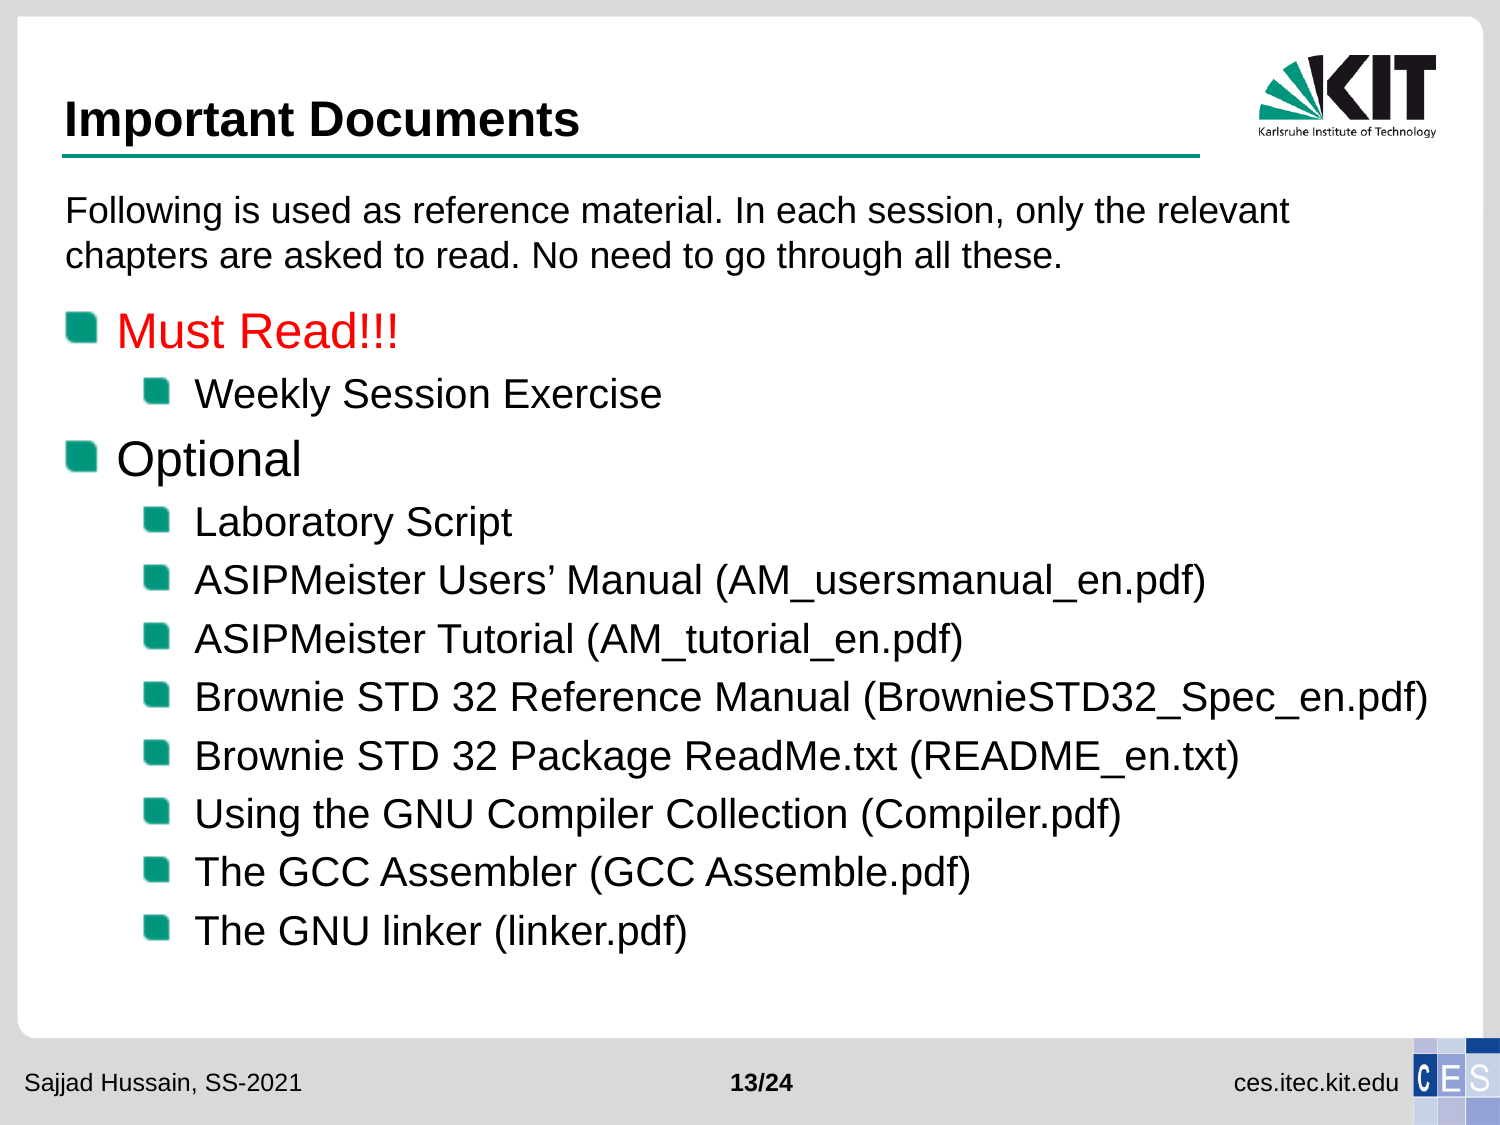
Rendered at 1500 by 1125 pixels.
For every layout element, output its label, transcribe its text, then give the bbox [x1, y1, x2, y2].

list Must Read!!! Weekly Session Exercise Optional Laboratory Script ASIPMeister Users’ Manual (AM_usersmanual_en.pdf) ASIPMeister Tutorial (AM_tutorial_en.pdf) Brownie STD 32 Reference Manual (BrownieSTD32_Spec_en.pdf) Brownie STD 32 Package ReadMe.txt (README_en.txt) Using the GNU Compiler Collection (Compiler.pdf) The GCC Assembler (GCC Assemble.pdf) The GNU linker (linker.pdf) [64, 297, 1436, 1000]
text_box Following is used as reference material. In each session, only the relevant chapters are asked to read. No need to go through all these. [50, 178, 1450, 284]
title Important Documents [63, 54, 1199, 148]
picture [0, 0, 1500, 1125]
